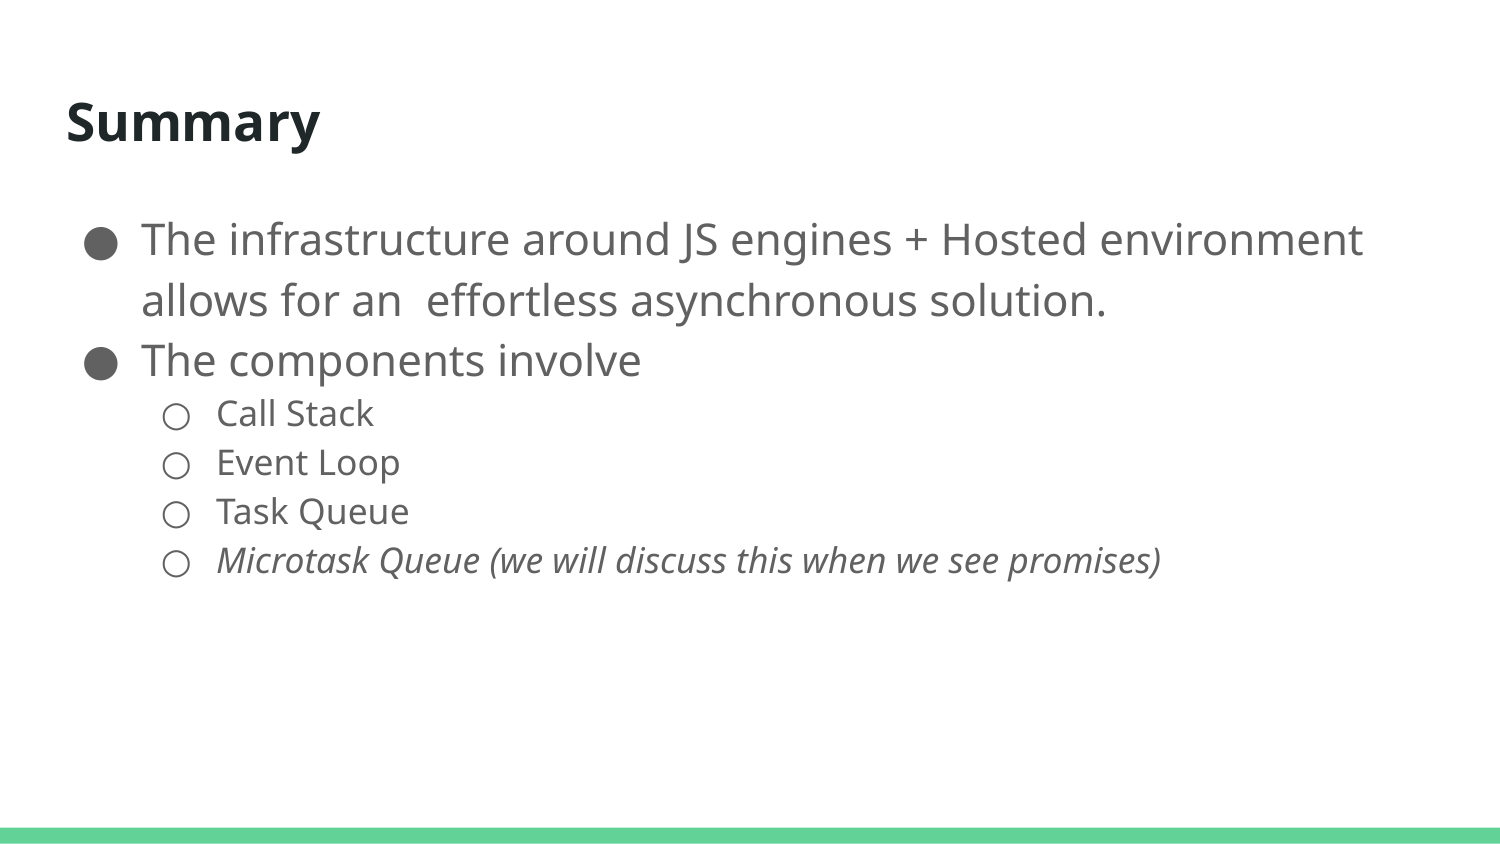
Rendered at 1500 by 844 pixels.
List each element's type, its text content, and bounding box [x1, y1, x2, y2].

title Summary [51, 72, 1449, 167]
list The infrastructure around JS engines + Hosted environment allows for an effortless asynchronous solution. The components involve Call Stack Event Loop Task Queue Microtask Queue (we will discuss this when we see promises) [51, 189, 1449, 750]
